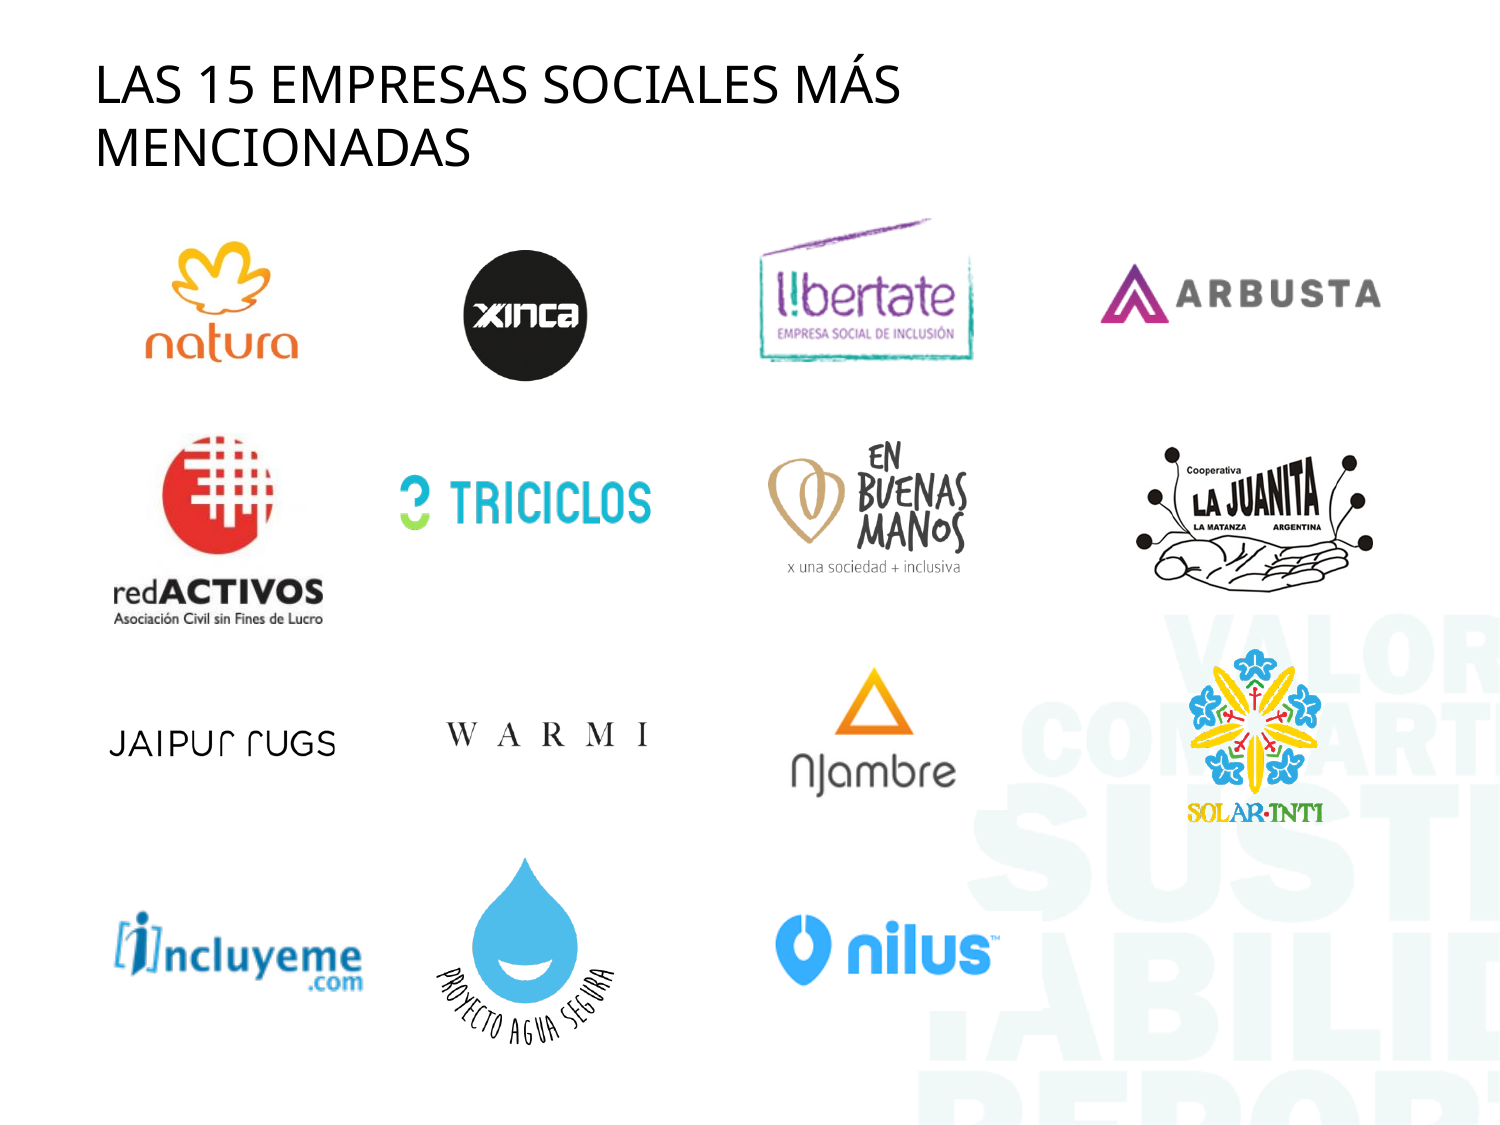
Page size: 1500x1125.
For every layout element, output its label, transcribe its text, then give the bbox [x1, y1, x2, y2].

picture [109, 705, 335, 770]
text_box LAS 15 EMPRESAS SOCIALES MÁS MENCIONADAS [81, 45, 1137, 184]
picture [109, 905, 365, 1001]
picture [739, 433, 1500, 1125]
picture [734, 218, 1001, 364]
picture [114, 433, 323, 624]
picture [400, 474, 652, 531]
picture [458, 246, 591, 386]
picture [441, 709, 652, 758]
picture [421, 839, 630, 1061]
picture [127, 231, 323, 373]
picture [1093, 256, 1389, 326]
